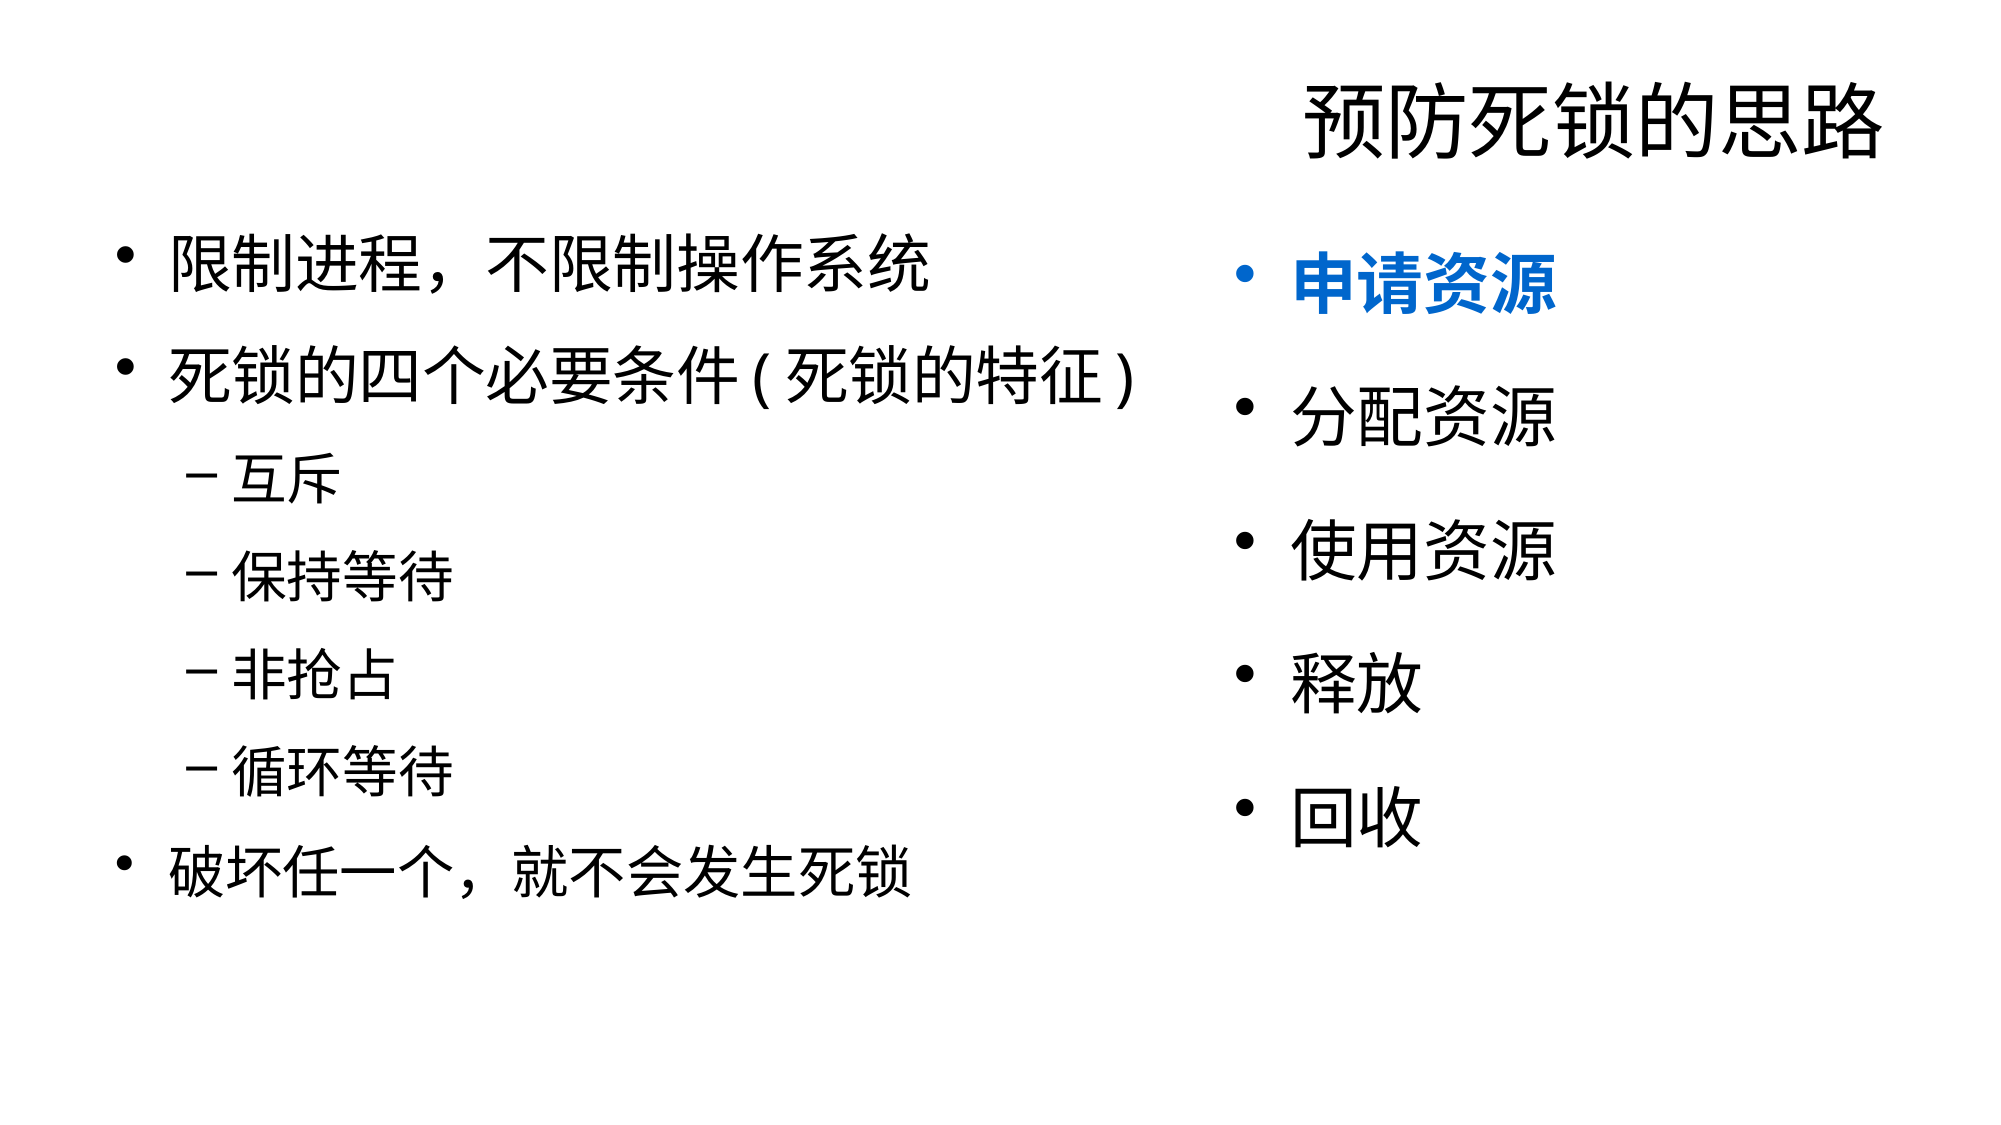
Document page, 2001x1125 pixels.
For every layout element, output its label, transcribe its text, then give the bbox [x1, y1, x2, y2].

text_box 申请资源 分配资源 使用资源 释放 回收 [1219, 193, 1900, 991]
title 预防死锁的思路 [99, 44, 1901, 195]
list 限制进程，不限制操作系统 死锁的四个必要条件(死锁的特征) 互斥 保持等待 非抢占 循环等待 破坏任一个，就不会发生死锁 [99, 193, 1165, 1006]
